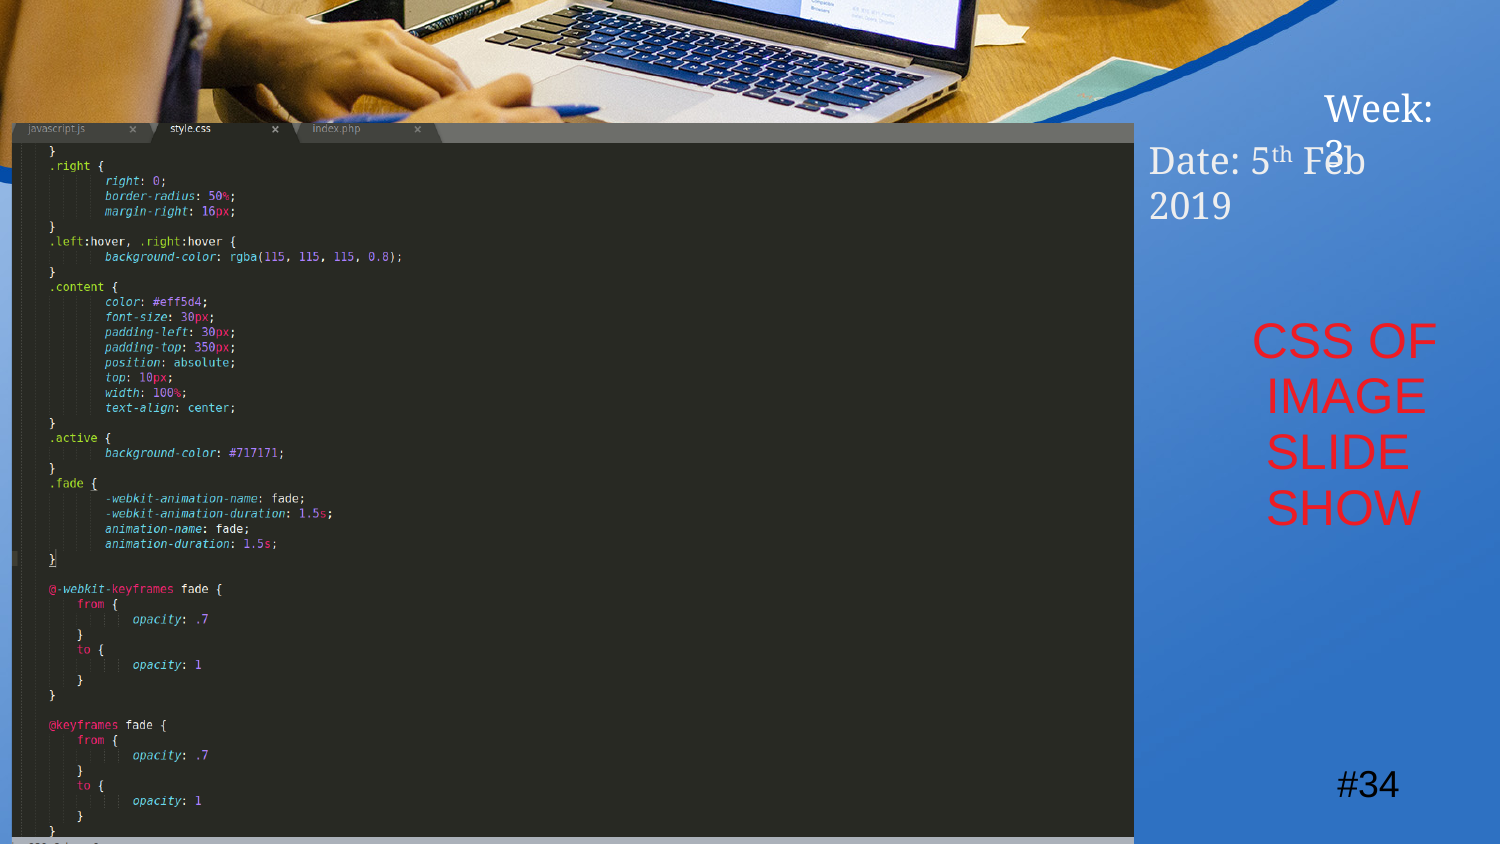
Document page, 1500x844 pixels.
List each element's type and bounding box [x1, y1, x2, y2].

text_box [1237, 306, 1453, 543]
picture [12, 123, 1134, 844]
text_box [1323, 756, 1414, 836]
